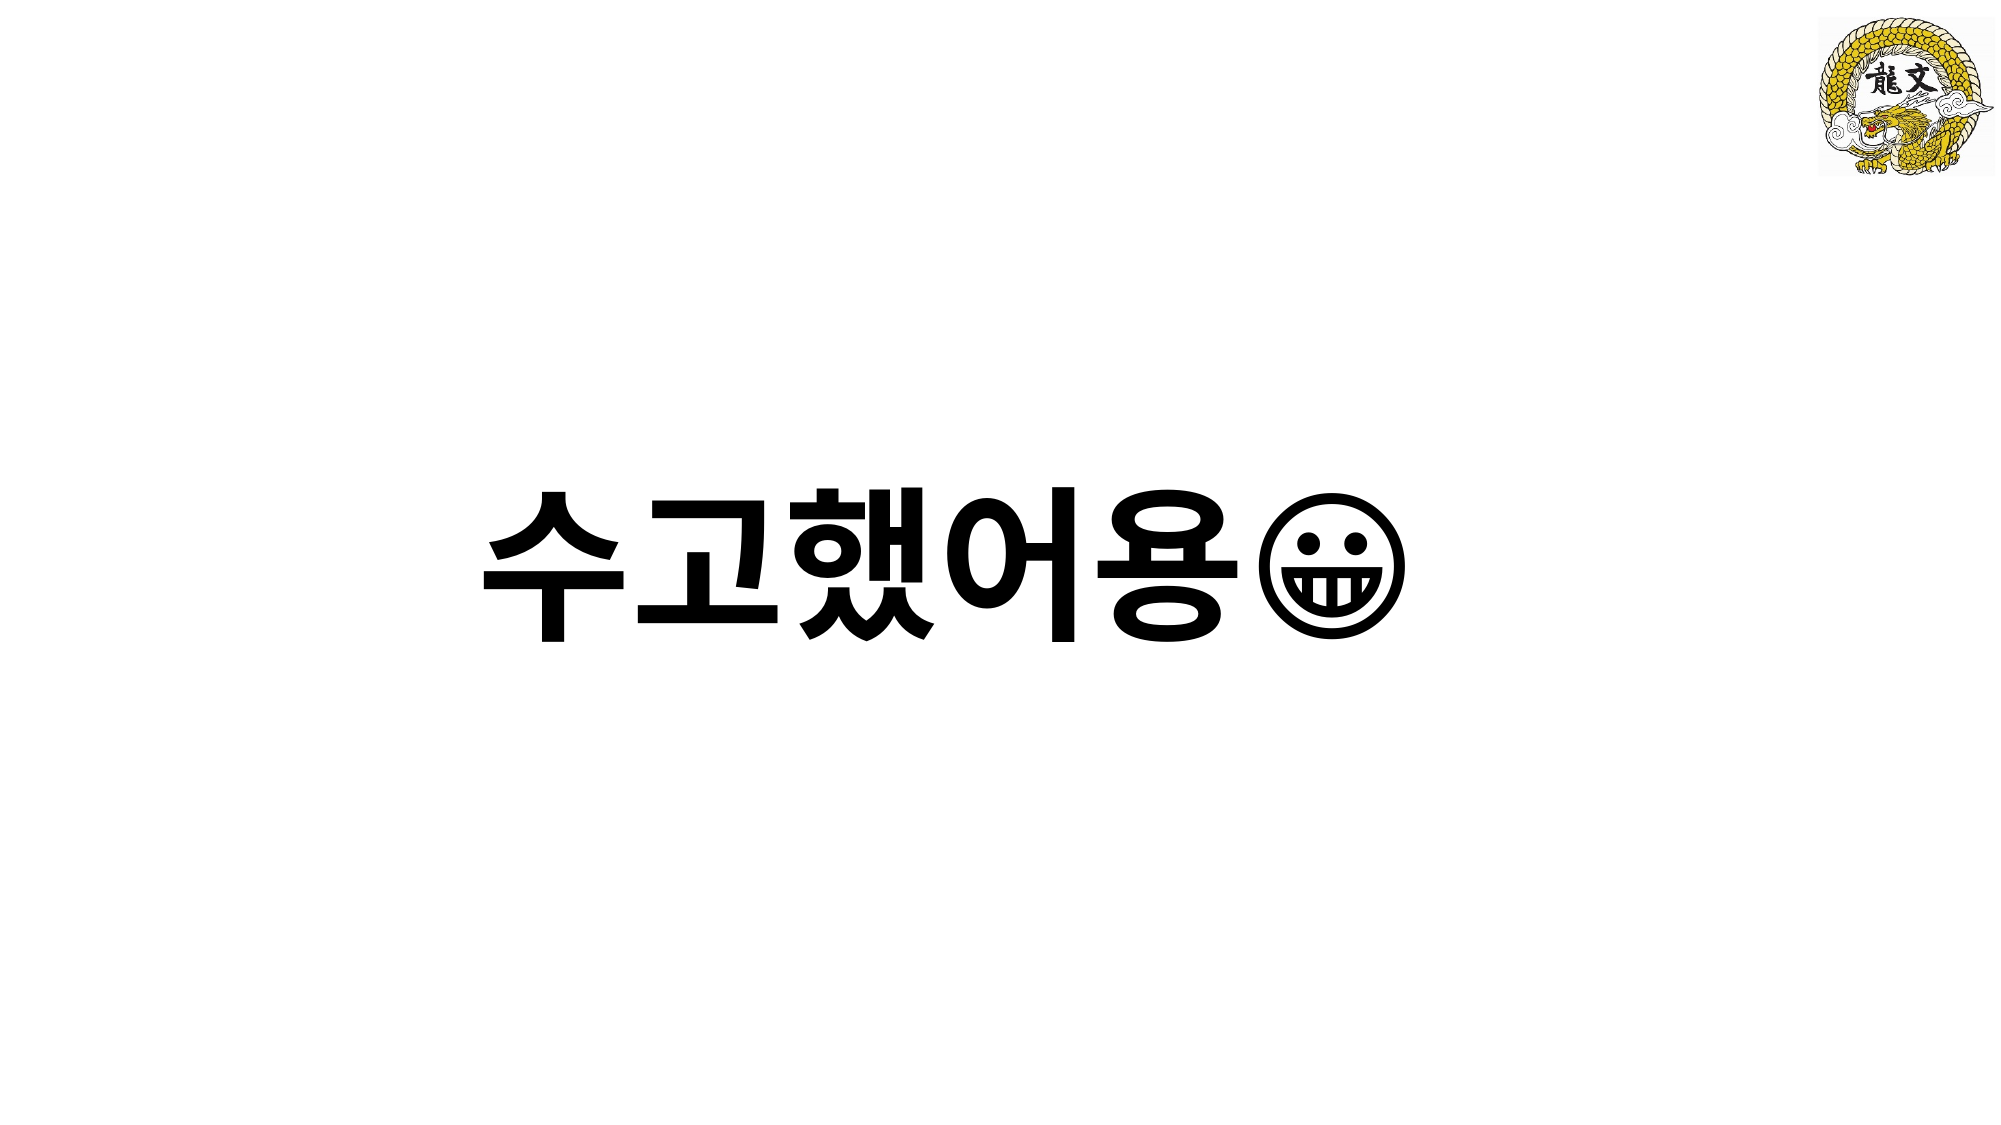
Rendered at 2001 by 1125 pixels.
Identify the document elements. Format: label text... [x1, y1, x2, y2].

picture [1799, 0, 2000, 200]
text_box 수고했어용😀 [462, 453, 1538, 669]
